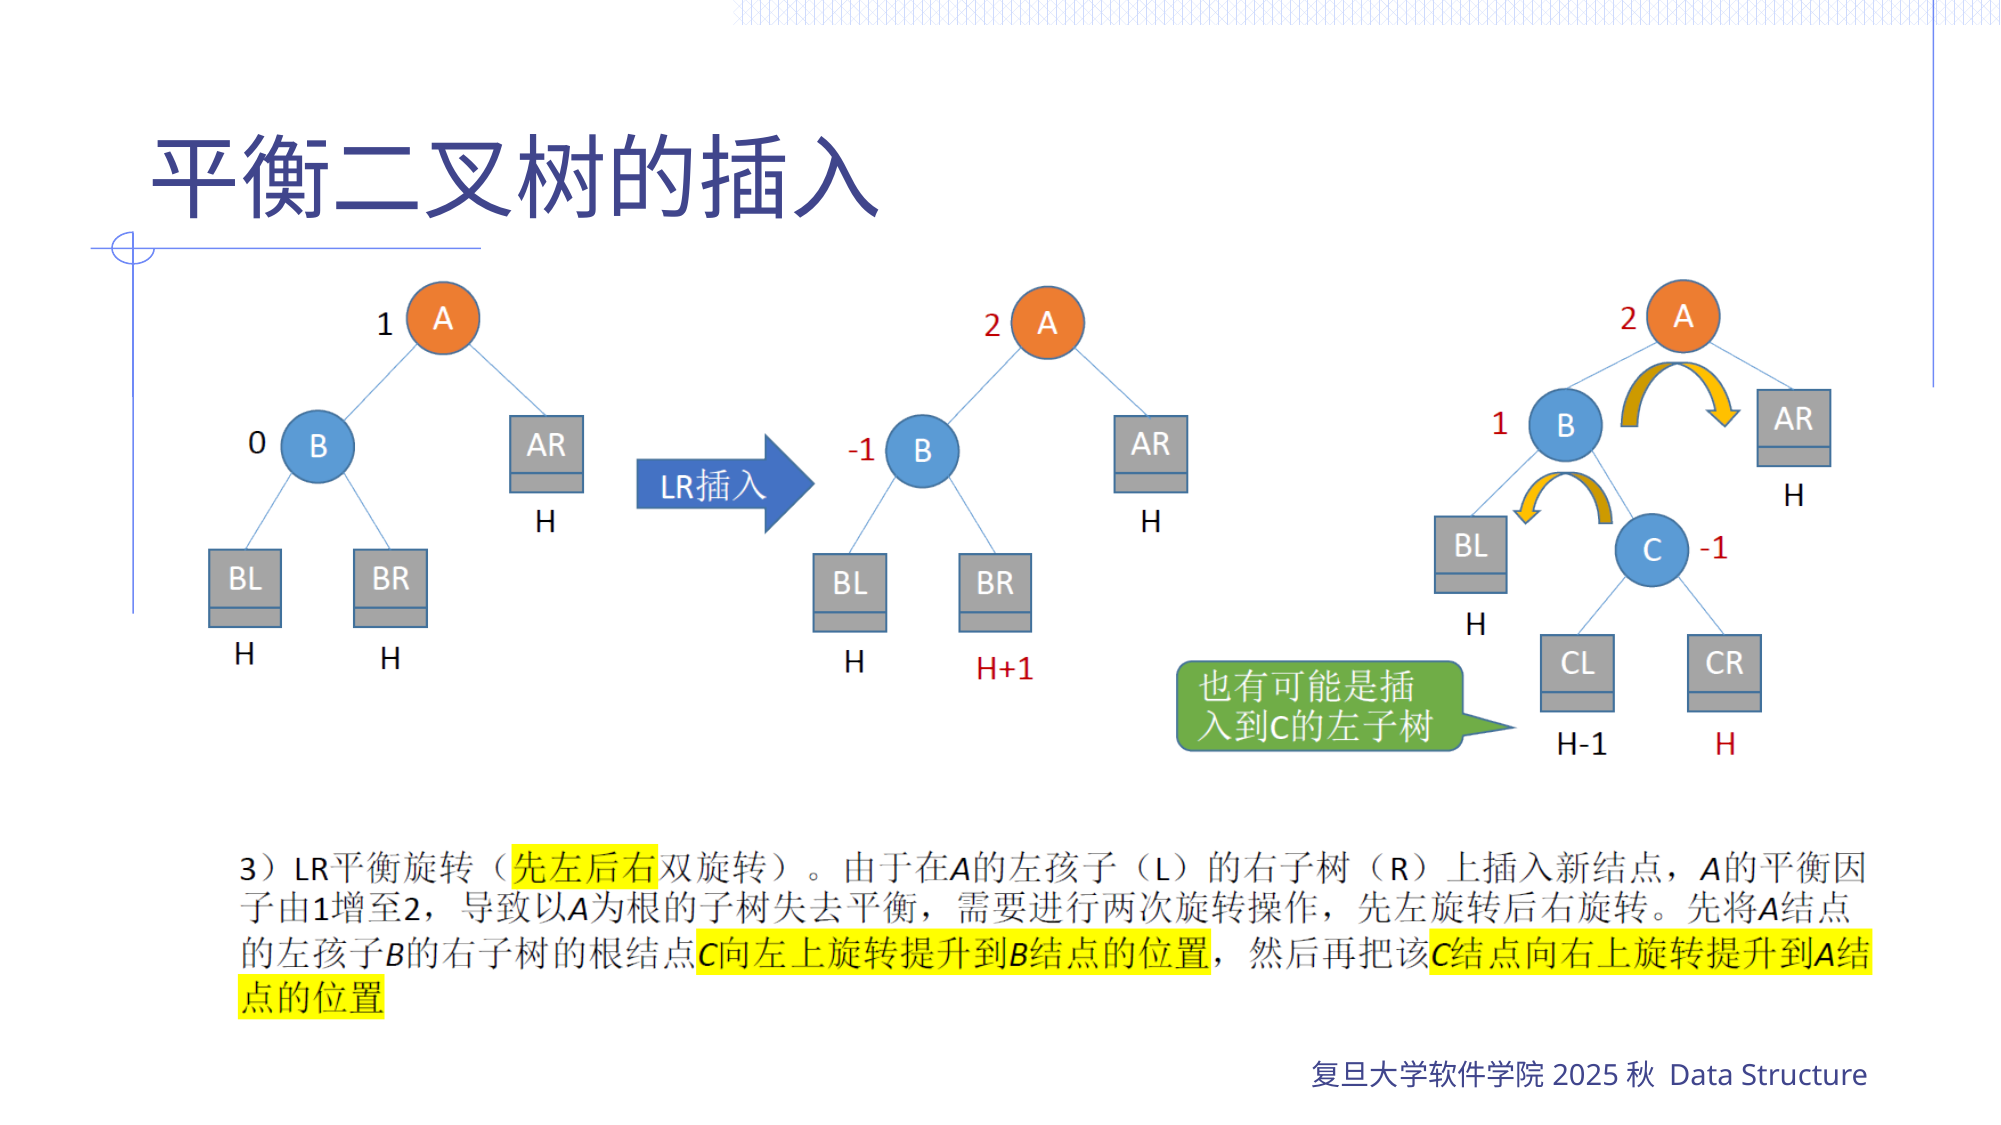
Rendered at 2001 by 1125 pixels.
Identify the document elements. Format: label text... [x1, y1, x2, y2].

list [126, 237, 1940, 1063]
title 平衡二叉树的插入 [133, 50, 1834, 233]
